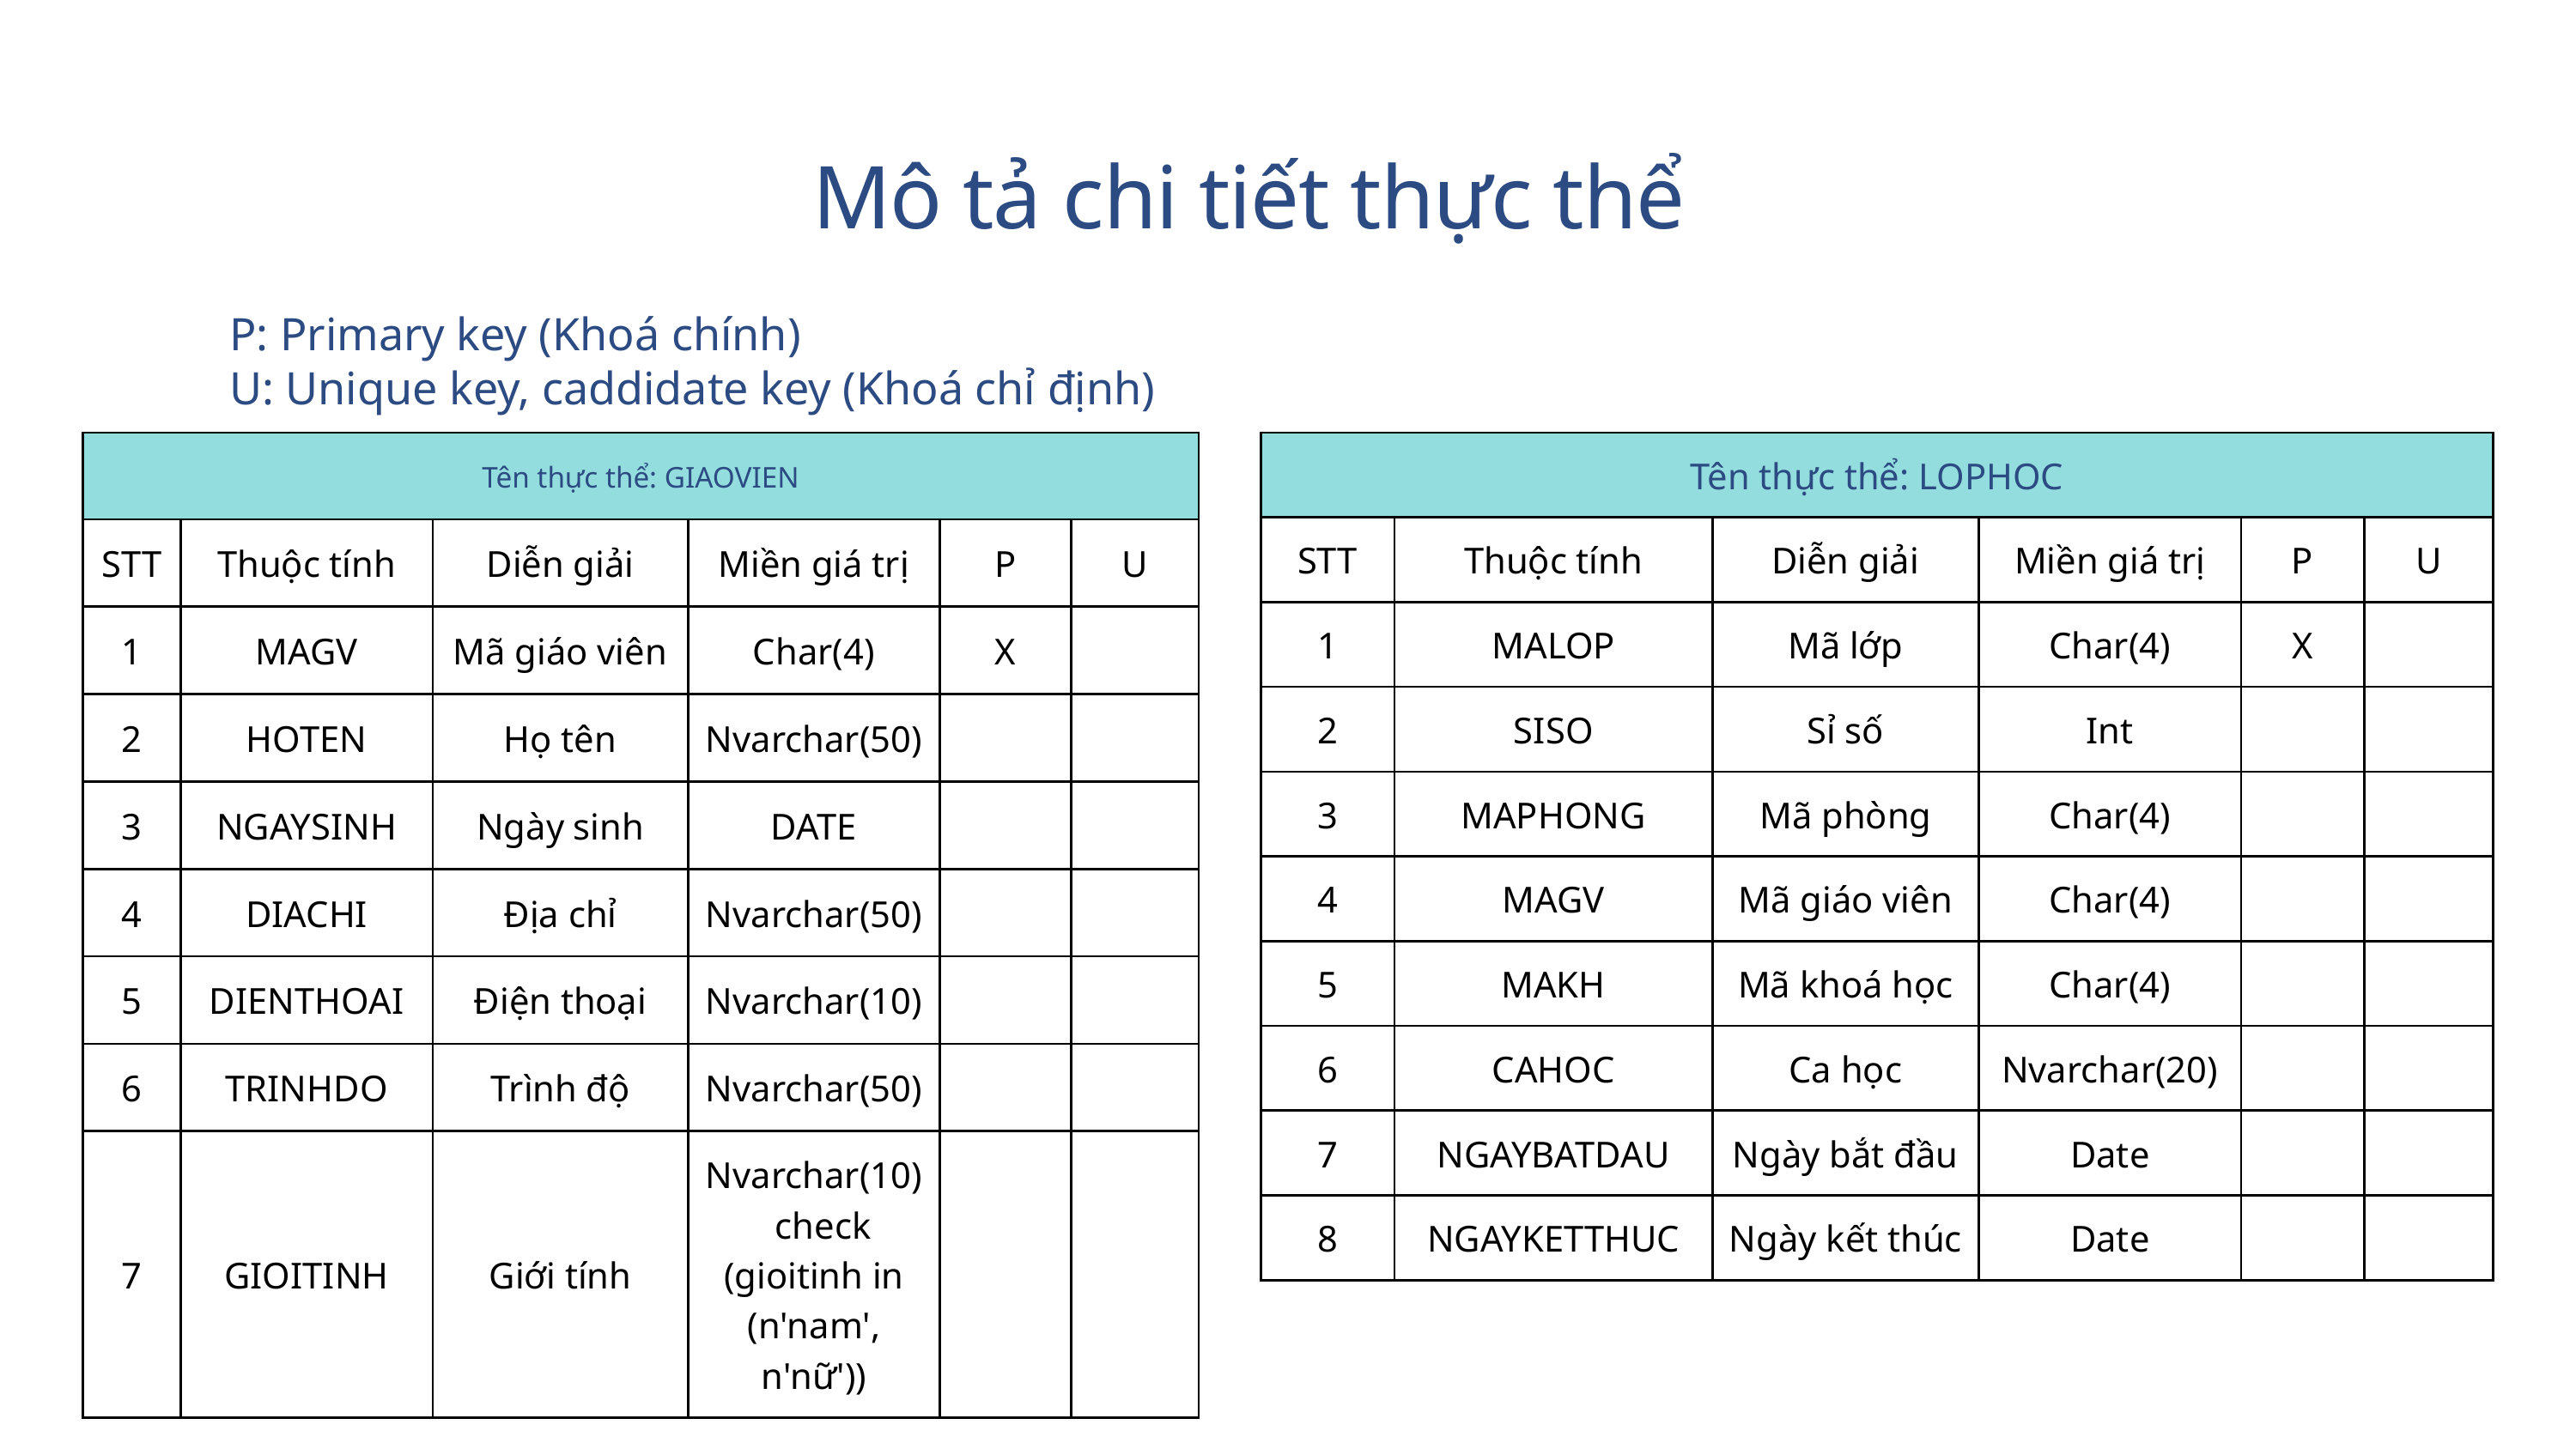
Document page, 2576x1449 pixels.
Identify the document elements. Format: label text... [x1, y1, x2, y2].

table_cell U [1072, 520, 1198, 605]
table_cell 4 [84, 870, 179, 955]
table_cell U [2366, 518, 2492, 601]
table_cell MAKH [1395, 943, 1711, 1025]
table_cell [2366, 1112, 2492, 1194]
table_cell MAGV [182, 608, 432, 693]
table_cell Giới tính [434, 1132, 687, 1416]
table_cell Date [1980, 1197, 2240, 1279]
table_cell DIACHI [182, 870, 432, 955]
table_cell Date [1980, 1112, 2240, 1194]
table_cell Điện thoại [434, 957, 687, 1043]
table_cell Mã lớp [1714, 603, 1978, 686]
table_cell Ngày kết thúc [1714, 1197, 1978, 1279]
table_cell MAPHONG [1395, 773, 1711, 855]
text_box Mô tả chi tiết thực thể [812, 147, 1764, 247]
table_cell Nvarchar(50) [690, 1045, 939, 1130]
table_cell [1072, 870, 1198, 955]
table_cell 4 [1262, 858, 1394, 940]
table_cell Nvarchar(50) [690, 870, 939, 955]
table_cell Thuộc tính [1395, 518, 1711, 601]
table_cell [1072, 957, 1198, 1043]
table_cell 6 [84, 1045, 179, 1130]
table_cell DIENTHOAI [182, 957, 432, 1043]
table_cell [941, 695, 1070, 780]
table_cell MALOP [1395, 603, 1711, 686]
table_cell Mã giáo viên [434, 608, 687, 693]
table_cell [941, 870, 1070, 955]
table_cell CAHOC [1395, 1027, 1711, 1109]
table_cell Nvarchar(10) check (gioitinh in (n'nam', n'nữ')) [690, 1132, 939, 1416]
table_cell NGAYBATDAU [1395, 1112, 1711, 1194]
table_cell [2242, 1112, 2363, 1194]
table_cell [1072, 695, 1198, 780]
table_cell MAGV [1395, 858, 1711, 940]
table_cell [941, 783, 1070, 868]
table_cell 5 [84, 957, 179, 1043]
table_cell X [2242, 603, 2363, 686]
table_cell Miền giá trị [1980, 518, 2240, 601]
table_cell Ngày sinh [434, 783, 687, 868]
table_cell Diễn giải [1714, 518, 1978, 601]
table_cell 1 [1262, 603, 1394, 686]
table_cell NGAYSINH [182, 783, 432, 868]
table_cell [2242, 858, 2363, 940]
table_header Tên thực thể: LOPHOC [1262, 433, 2492, 516]
table_cell Mã khoá học [1714, 943, 1978, 1025]
table_cell Thuộc tính [182, 520, 432, 605]
table_cell 7 [84, 1132, 179, 1416]
table_cell [1072, 608, 1198, 693]
table_cell [2242, 943, 2363, 1025]
table_cell Ngày bắt đầu [1714, 1112, 1978, 1194]
table_cell [941, 1132, 1070, 1416]
table_cell STT [1262, 518, 1394, 601]
table_cell [2366, 773, 2492, 855]
table_cell [1072, 1132, 1198, 1416]
table_cell [2366, 943, 2492, 1025]
table_cell [2242, 1027, 2363, 1109]
table_cell [941, 1045, 1070, 1130]
text_box P: Primary key (Khoá chính) U: Unique key, caddidate key (Khoá chỉ định) [229, 306, 1197, 414]
table_cell Char(4) [1980, 943, 2240, 1025]
table_cell [2366, 1027, 2492, 1109]
table_cell [1072, 783, 1198, 868]
table_cell GIOITINH [182, 1132, 432, 1416]
table_cell Mã phòng [1714, 773, 1978, 855]
table_cell 3 [1262, 773, 1394, 855]
table_cell Int [1980, 688, 2240, 771]
table_cell Miền giá trị [690, 520, 939, 605]
table_cell Char(4) [690, 608, 939, 693]
table_cell 7 [1262, 1112, 1394, 1194]
table_cell [2366, 1197, 2492, 1279]
table_cell Ca học [1714, 1027, 1978, 1109]
table_cell Họ tên [434, 695, 687, 780]
table_cell 2 [84, 695, 179, 780]
table_cell [2366, 603, 2492, 686]
table_cell Char(4) [1980, 858, 2240, 940]
table_cell DATE [690, 783, 939, 868]
table_cell Char(4) [1980, 603, 2240, 686]
table_cell [941, 957, 1070, 1043]
table_cell [2242, 773, 2363, 855]
table_cell Nvarchar(50) [690, 695, 939, 780]
table_cell [2366, 688, 2492, 771]
table_cell 3 [84, 783, 179, 868]
table_cell P [941, 520, 1070, 605]
table_cell NGAYKETTHUC [1395, 1197, 1711, 1279]
table_header Tên thực thể: GIAOVIEN [84, 433, 1198, 518]
table_cell Diễn giải [434, 520, 687, 605]
table_cell [2366, 858, 2492, 940]
table_cell Nvarchar(10) [690, 957, 939, 1043]
table_cell [2242, 1197, 2363, 1279]
table_cell Sỉ số [1714, 688, 1978, 771]
table_cell Trình độ [434, 1045, 687, 1130]
table_cell 1 [84, 608, 179, 693]
table_cell 8 [1262, 1197, 1394, 1279]
table_cell 2 [1262, 688, 1394, 771]
table_cell 6 [1262, 1027, 1394, 1109]
table_cell SISO [1395, 688, 1711, 771]
table_cell 5 [1262, 943, 1394, 1025]
table_cell [2242, 688, 2363, 771]
table_cell Địa chỉ [434, 870, 687, 955]
table_cell X [941, 608, 1070, 693]
table_cell Char(4) [1980, 773, 2240, 855]
table_cell TRINHDO [182, 1045, 432, 1130]
table_cell Mã giáo viên [1714, 858, 1978, 940]
table_cell P [2242, 518, 2363, 601]
table_cell [1072, 1045, 1198, 1130]
table_cell HOTEN [182, 695, 432, 780]
table_cell STT [84, 520, 179, 605]
table_cell Nvarchar(20) [1980, 1027, 2240, 1109]
